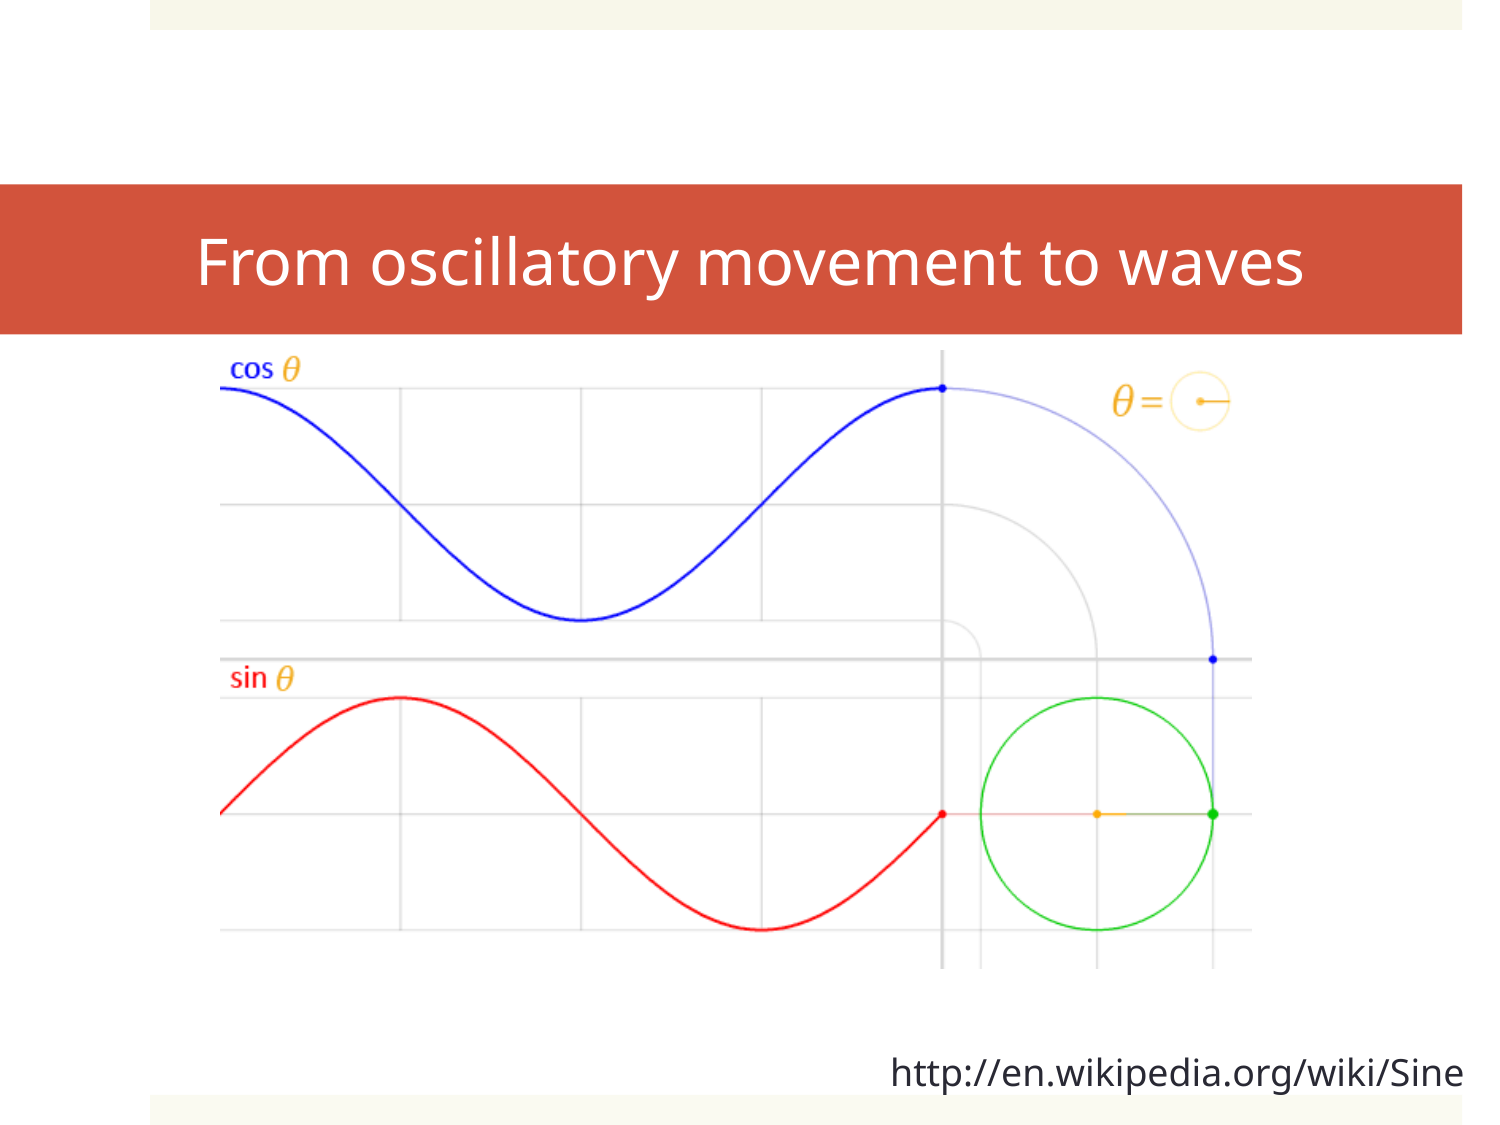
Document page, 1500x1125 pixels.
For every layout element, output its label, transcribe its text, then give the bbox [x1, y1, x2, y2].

text_box http://en.wikipedia.org/wiki/Sine [875, 1041, 1481, 1102]
title From oscillatory movement to waves [0, 184, 1463, 335]
picture [220, 349, 1252, 970]
